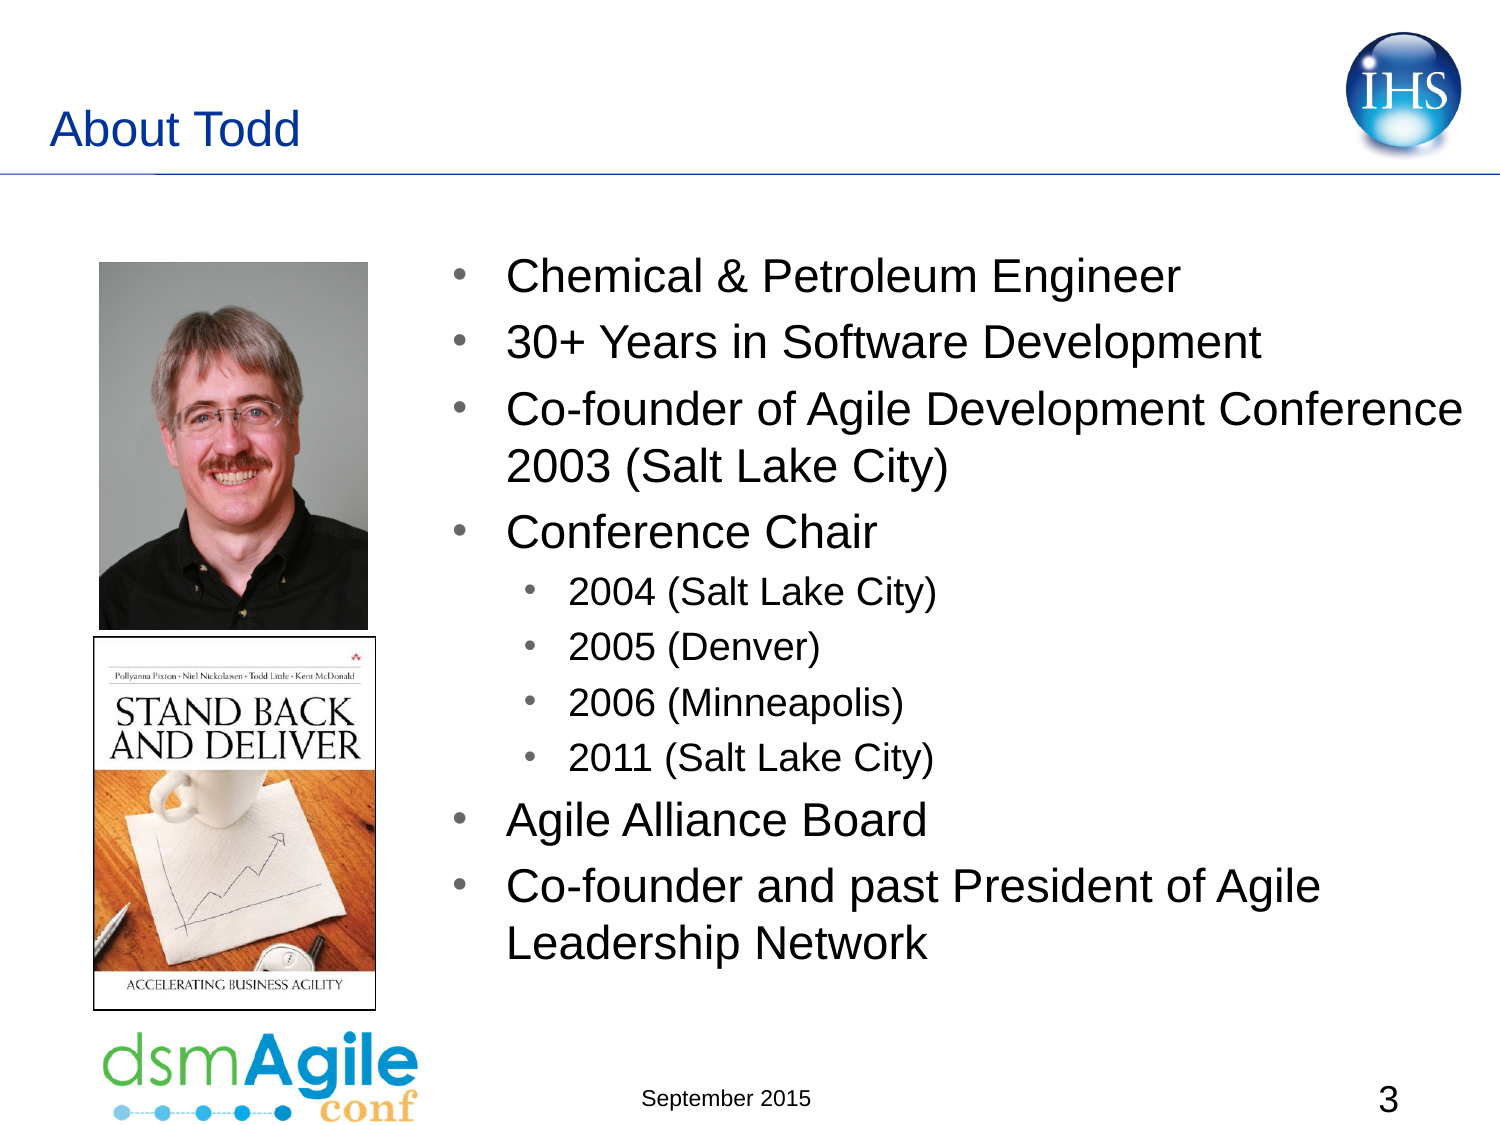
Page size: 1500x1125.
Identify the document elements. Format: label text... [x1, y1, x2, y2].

picture [93, 637, 376, 1010]
slide_number 3 [1363, 1068, 1500, 1104]
title About Todd [34, 22, 1277, 164]
list Chemical & Petroleum Engineer 30+ Years in Software Development Co-founder of Agile Development Conference 2003 (Salt Lake City) Conference Chair 2004 (Salt Lake City) 2005 (Denver) 2006 (Minneapolis) 2011 (Salt Lake City) Agile Alliance Board Co-founder and past President of Agile Leadership Network [437, 237, 1500, 978]
picture [99, 1023, 425, 1125]
picture [99, 262, 369, 630]
picture [1339, 25, 1467, 165]
